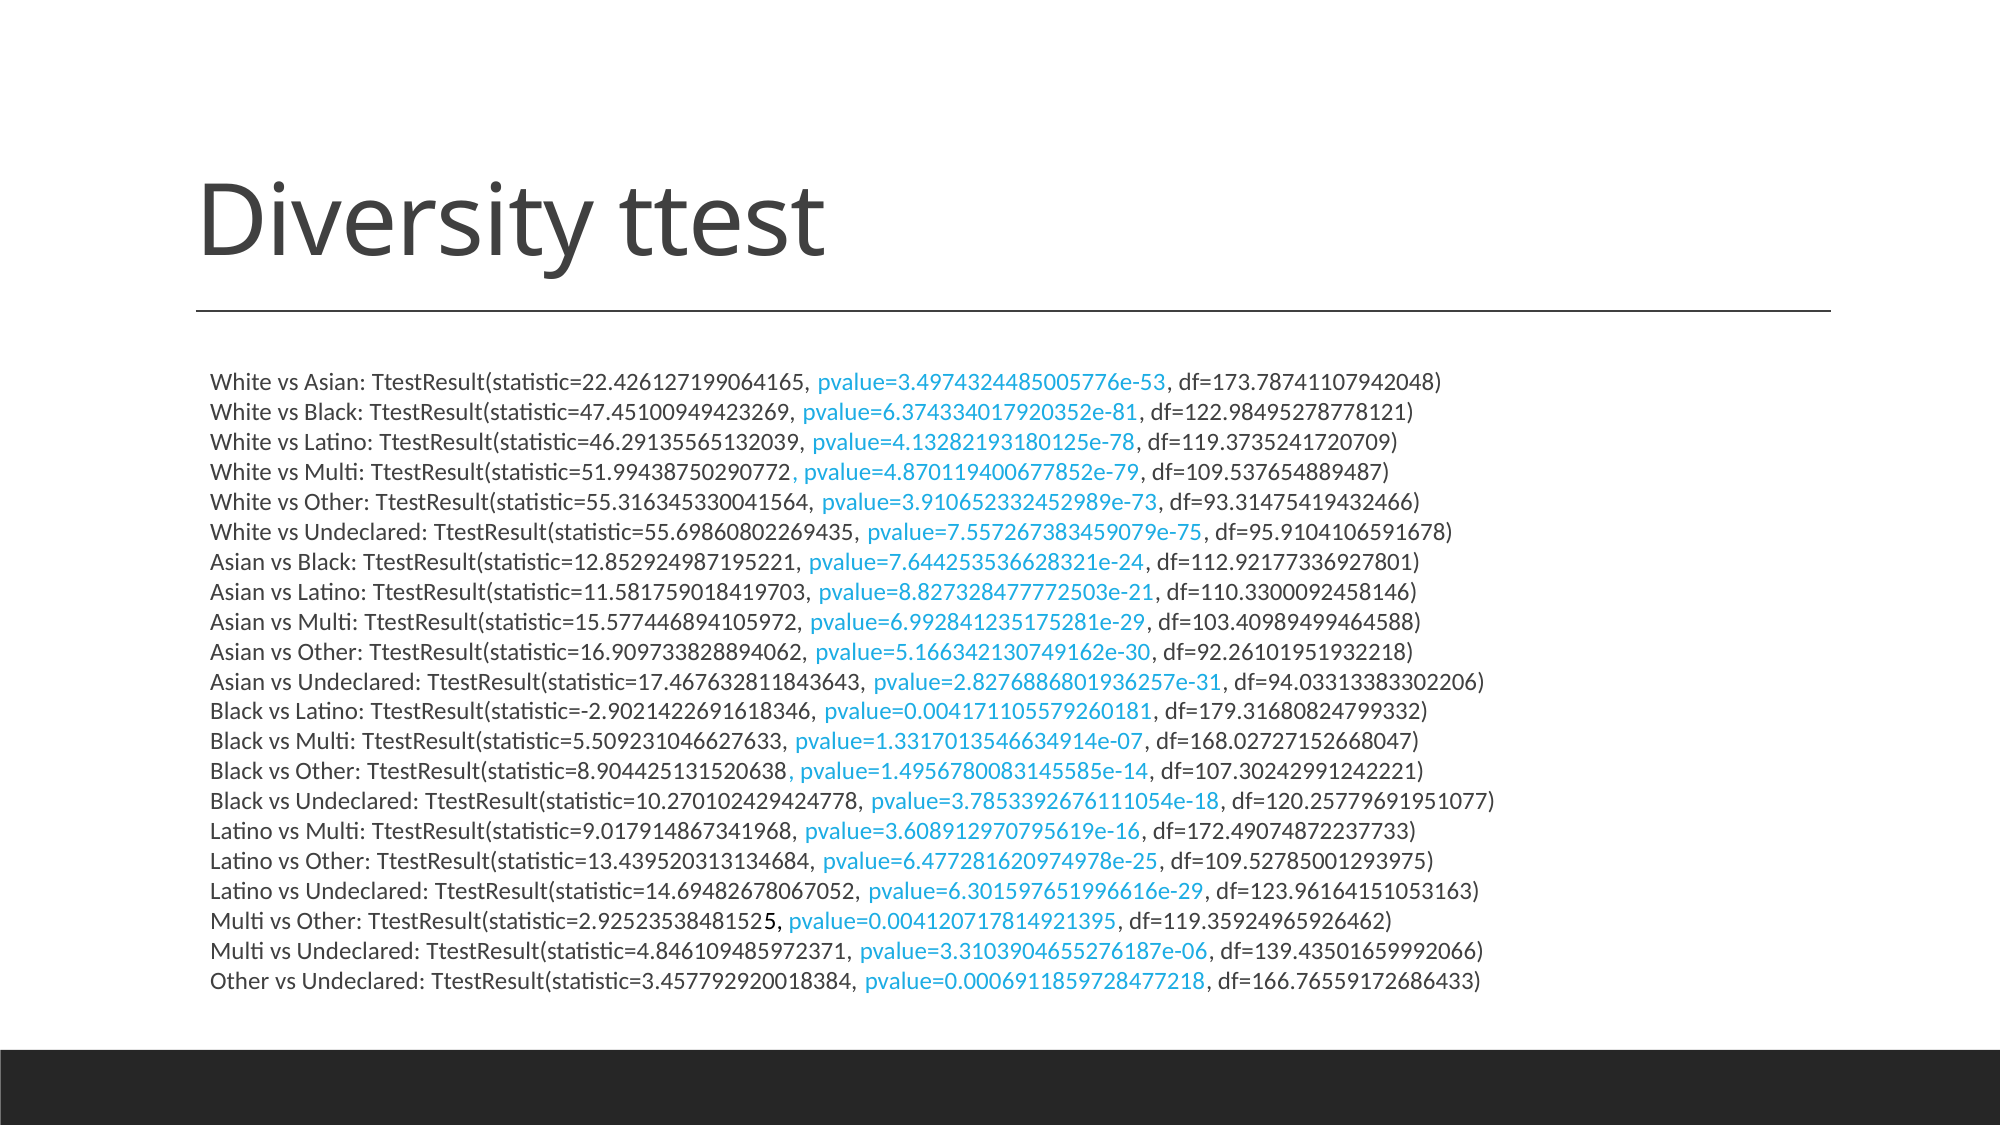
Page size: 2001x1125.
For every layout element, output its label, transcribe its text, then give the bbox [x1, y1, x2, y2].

list White vs Asian: TtestResult(statistic=22.426127199064165, pvalue=3.4974324485005776e-53, df=173.78741107942048) White vs Black: TtestResult(statistic=47.45100949423269, pvalue=6.374334017920352e-81, df=122.98495278778121) White vs Latino: TtestResult(statistic=46.29135565132039, pvalue=4.13282193180125e-78, df=119.3735241720709) White vs Multi: TtestResult(statistic=51.99438750290772, pvalue=4.870119400677852e-79, df=109.537654889487) White vs Other: TtestResult(statistic=55.316345330041564, pvalue=3.910652332452989e-73, df=93.31475419432466) White vs Undeclared: TtestResult(statistic=55.69860802269435, pvalue=7.557267383459079e-75, df=95.9104106591678) Asian vs Black: TtestResult(statistic=12.852924987195221, pvalue=7.644253536628321e-24, df=112.92177336927801) Asian vs Latino: TtestResult(statistic=11.581759018419703, pvalue=8.827328477772503e-21, df=110.3300092458146) Asian vs Multi: TtestResult(statistic=15.577446894105972, pvalue=6.992841235175281e-29, df=103.40989499464588) Asian vs Other: TtestResult(statistic=16.909733828894062, pvalue=5.166342130749162e-30, df=92.26101951932218) Asian vs Undeclared: TtestResult(statistic=17.467632811843643, pvalue=2.8276886801936257e-31, df=94.03313383302206) Black vs Latino: TtestResult(statistic=-2.9021422691618346, pvalue=0.004171105579260181, df=179.31680824799332) Black vs Multi: TtestResult(statistic=5.509231046627633, pvalue=1.3317013546634914e-07, df=168.02727152668047) Black vs Other: TtestResult(statistic=8.904425131520638, pvalue=1.4956780083145585e-14, df=107.30242991242221) Black vs Undeclared: TtestResult(statistic=10.270102429424778, pvalue=3.7853392676111054e-18, df=120.25779691951077) Latino vs Multi: TtestResult(statistic=9.017914867341968, pvalue=3.608912970795619e-16, df=172.49074872237733) Latino vs Other: TtestResult(statistic=13.439520313134684, pvalue=6.477281620974978e-25, df=109.52785001293975) Latino vs Undeclared: TtestResult(statistic=14.69482678067052, pvalue=6.301597651996616e-29, df=123.96164151053163) Multi vs Other: TtestResult(statistic=2.92523538481525, pvalue=0.004120717814921395, df=119.35924965926462) Multi vs Undeclared: TtestResult(statistic=4.846109485972371, pvalue=3.3103904655276187e-06, df=139.43501659992066) Other vs Undeclared: TtestResult(statistic=3.457792920018384, pvalue=0.0006911859728477218, df=166.76559172686433) [195, 358, 1830, 1008]
title Diversity ttest [180, 47, 1830, 285]
